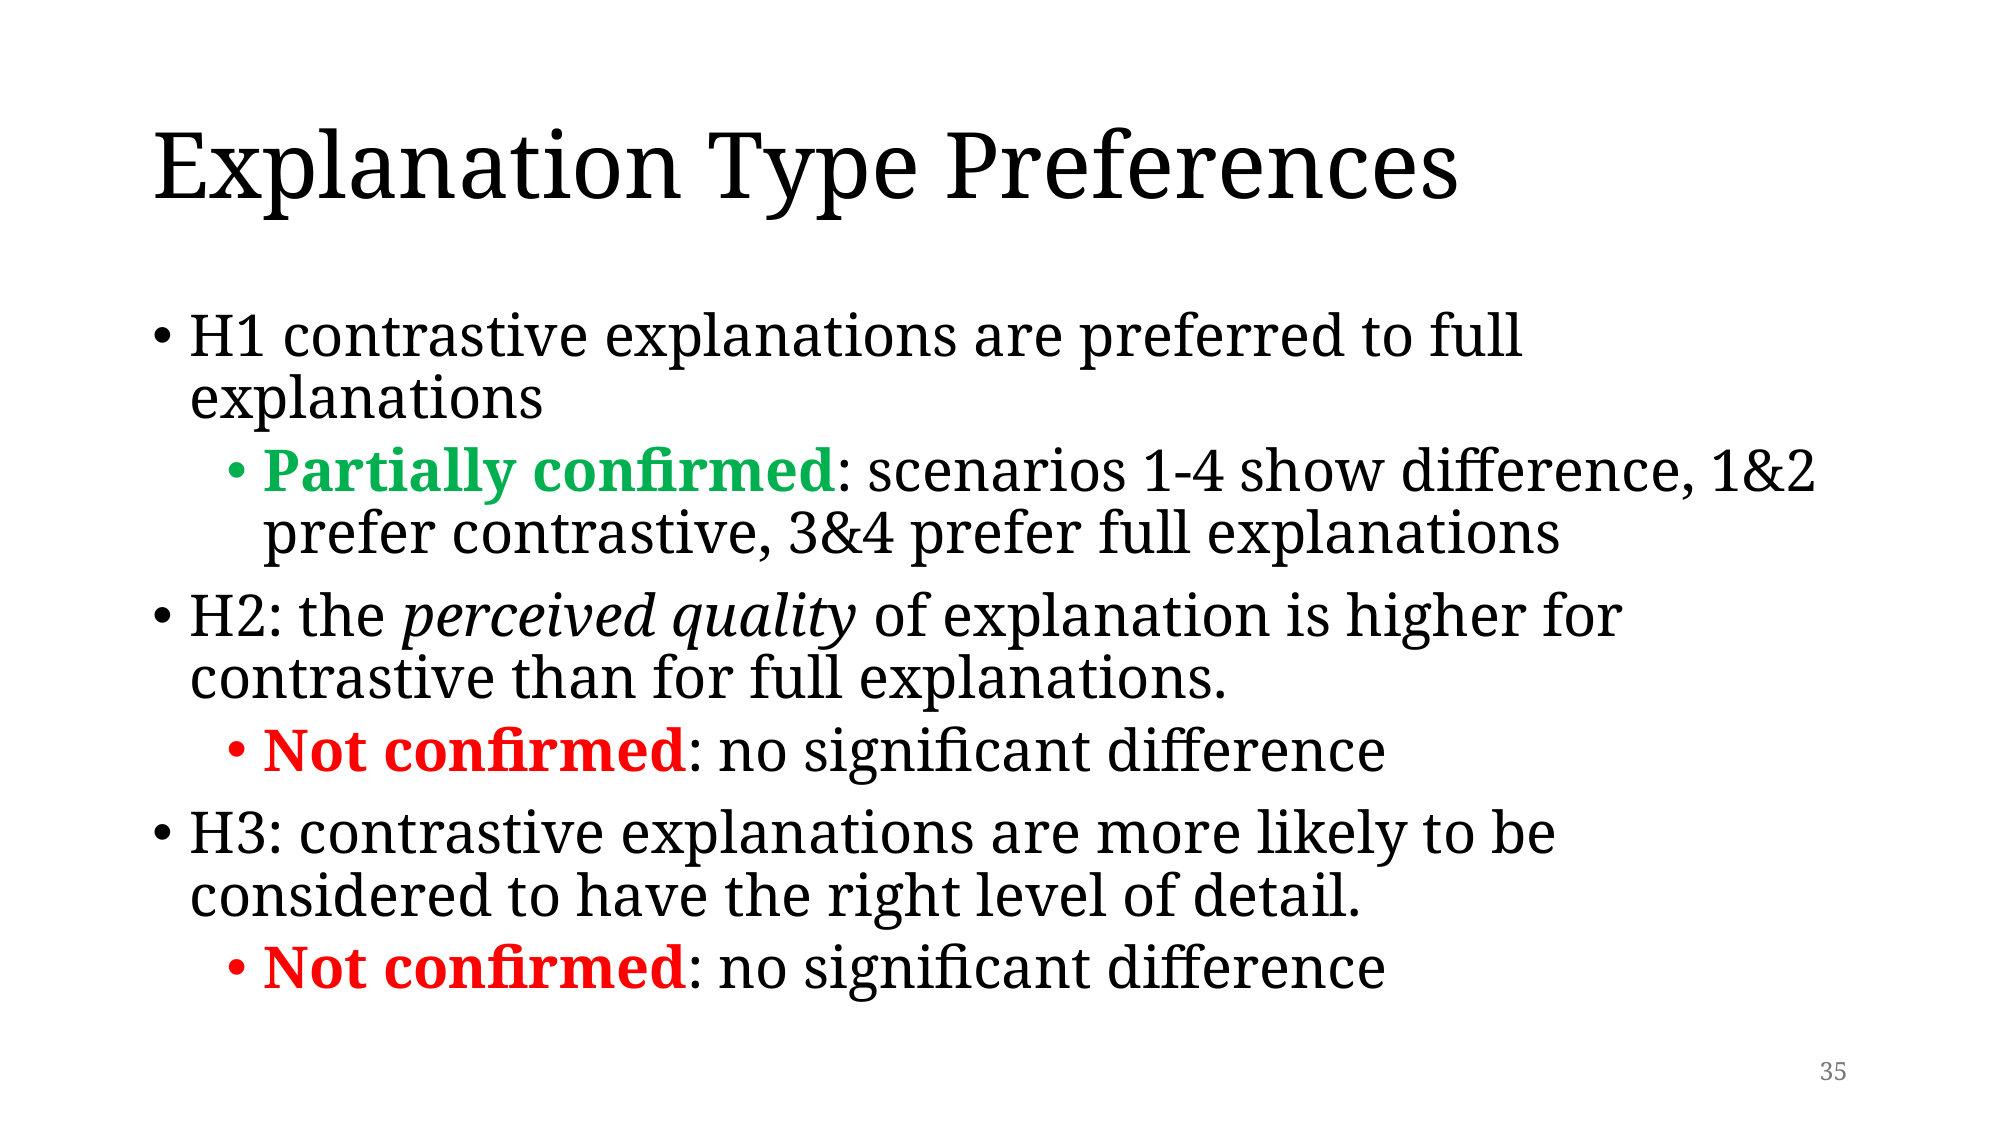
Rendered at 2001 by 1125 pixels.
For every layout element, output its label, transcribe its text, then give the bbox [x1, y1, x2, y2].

list H1 contrastive explanations are preferred to full explanations Partially confirmed: scenarios 1-4 show difference, 1&2 prefer contrastive, 3&4 prefer full explanations H2: the perceived quality of explanation is higher for contrastive than for full explanations. Not confirmed: no significant difference H3: contrastive explanations are more likely to be considered to have the right level of detail. Not confirmed: no significant difference [137, 299, 1863, 1014]
slide_number 35 [1412, 1042, 1863, 1103]
title Explanation Type Preferences [137, 59, 1863, 278]
